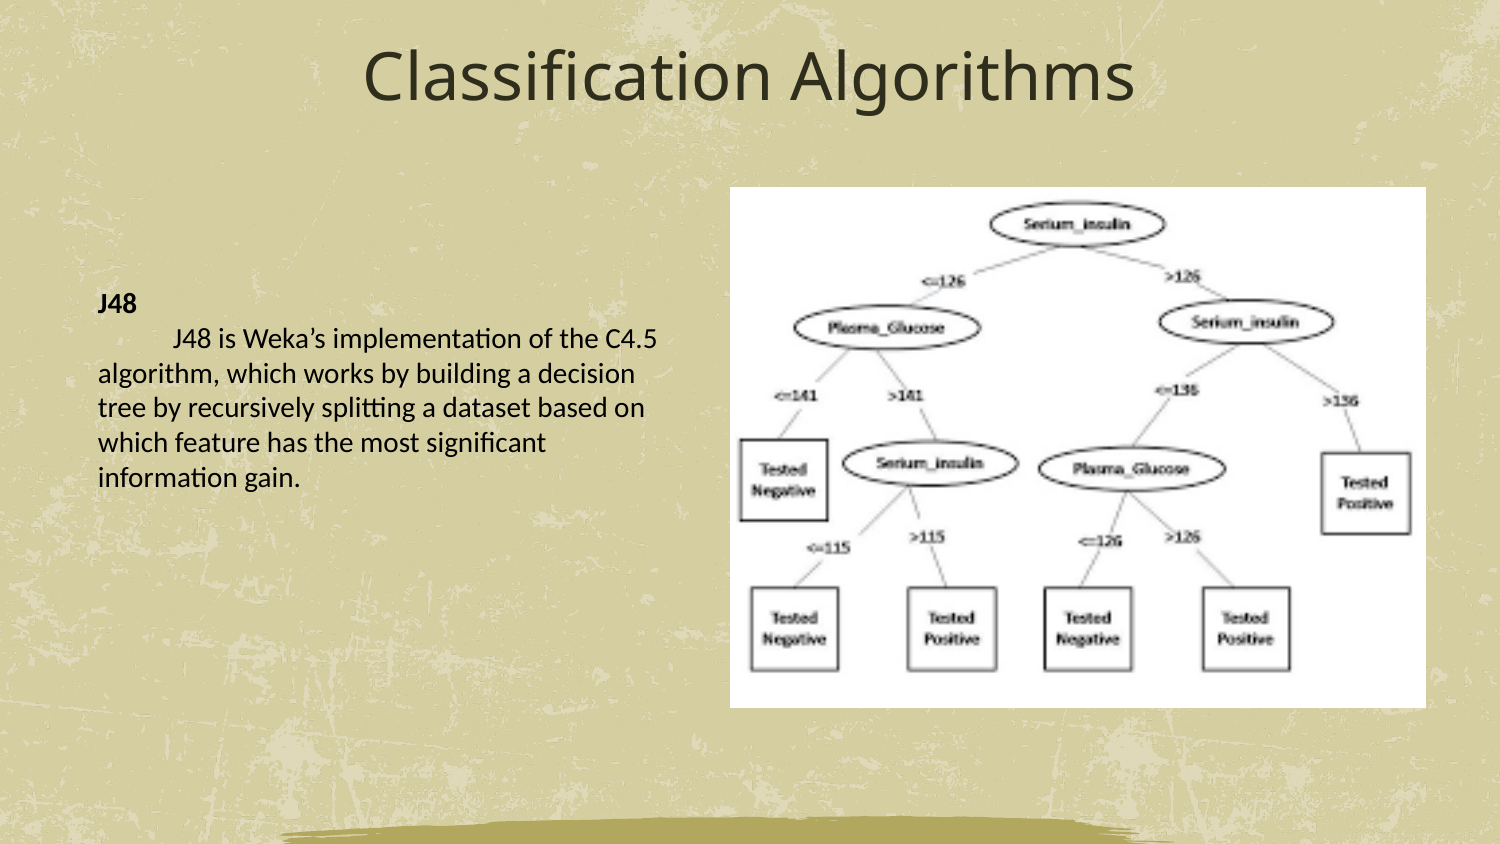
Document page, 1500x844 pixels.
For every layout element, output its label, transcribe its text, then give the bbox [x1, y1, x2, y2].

text_box J48 J48 is Weka’s implementation of the C4.5 algorithm, which works by building a decision tree by recursively splitting a dataset based on which feature has the most significant information gain. [82, 268, 706, 830]
picture [730, 187, 1426, 708]
text_box Classification Algorithms [0, 18, 1500, 163]
